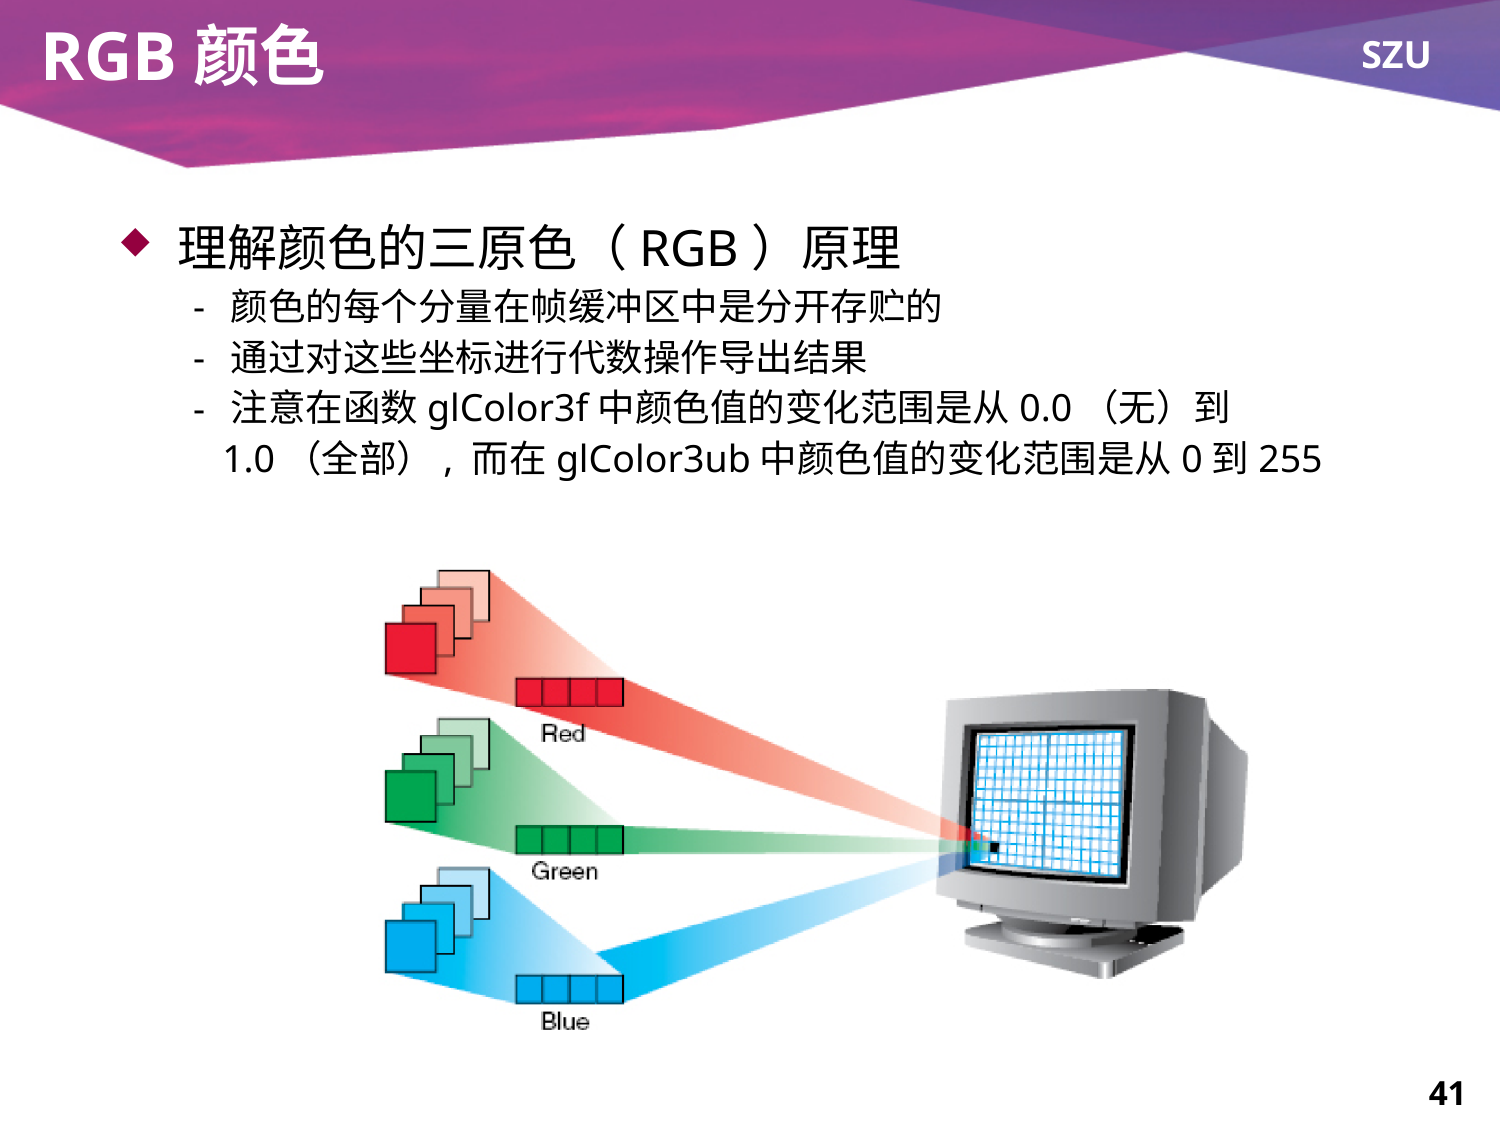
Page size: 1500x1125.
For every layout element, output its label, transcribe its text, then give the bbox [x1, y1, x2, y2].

slide_number 41 [1384, 1065, 1500, 1125]
picture [0, 0, 1500, 1125]
title RGB颜色 [25, 15, 1320, 104]
list 理解颜色的三原色（RGB）原理 颜色的每个分量在帧缓冲区中是分开存贮的 通过对这些坐标进行代数操作导出结果 注意在函数glColor3f中颜色值的变化范围是从0.0（无）到 1.0（全部）, 而在glColor3ub中颜色值的变化范围是从0到255 [103, 216, 1397, 930]
